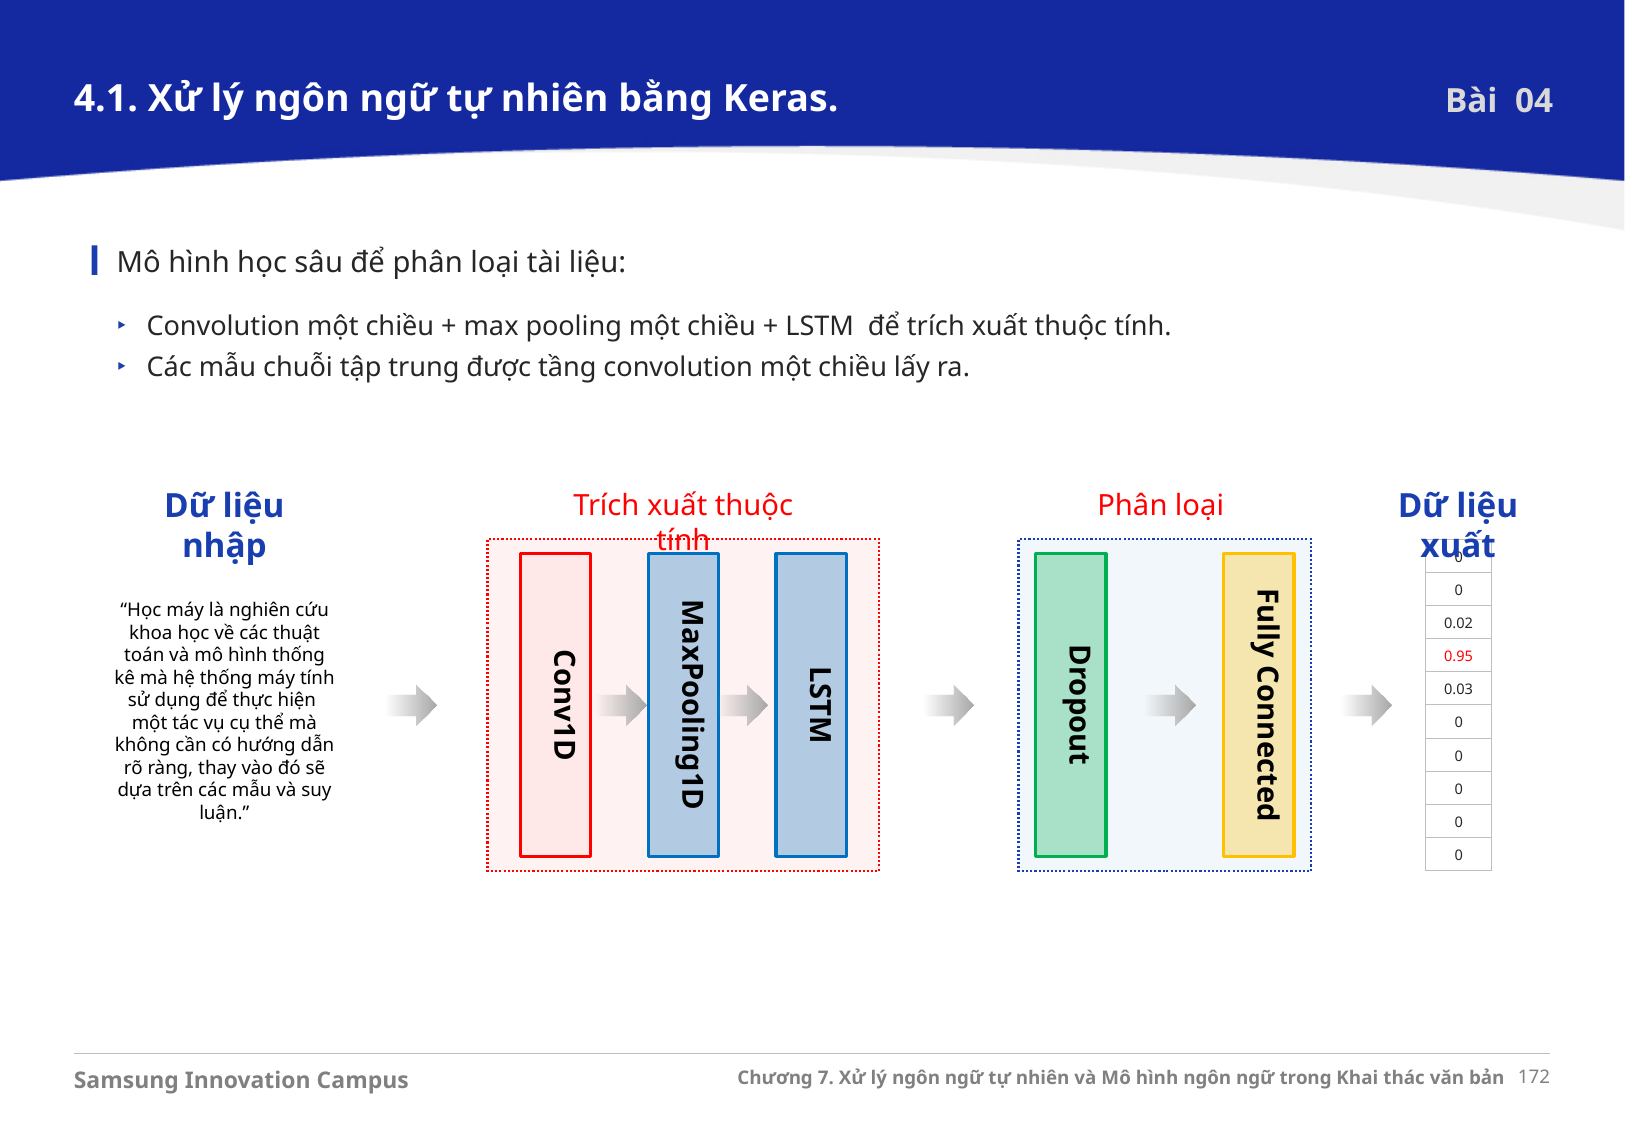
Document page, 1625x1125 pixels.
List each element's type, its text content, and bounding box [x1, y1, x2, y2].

text_box Dữ liệu nhập [147, 476, 302, 572]
table_cell 0 [1426, 838, 1491, 870]
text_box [73, 73, 1554, 120]
text_box Convolution một chiều + max pooling một chiều + LSTM để trích xuất thuộc tính. Các mẫu chuỗi tập trung được tầng convolution một chiều lấy ra. [116, 296, 1534, 395]
text_box Dữ liệu xuất [1380, 476, 1536, 572]
table_cell 0 [1426, 705, 1491, 738]
text_box “Học máy là nghiên cứu khoa học về các thuật toán và mô hình thống kê mà hệ thống máy tính sử dụng để thực hiện một tác vụ cụ thể mà không cần có hướng dẫn rõ ràng, thay vào đó sẽ dựa trên các mẫu và suy luận.” [99, 590, 350, 831]
table_cell 0.02 [1426, 606, 1491, 638]
table_cell 0 [1426, 573, 1491, 605]
table_cell 0 [1426, 739, 1491, 771]
text_box [921, 682, 975, 729]
table_cell 0 [1426, 805, 1491, 837]
table_cell 0 [1426, 772, 1491, 804]
table_cell 0.95 [1426, 639, 1491, 671]
text_box [384, 682, 438, 729]
table_cell 0.03 [1426, 672, 1491, 704]
picture [0, 0, 1625, 1125]
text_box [91, 243, 1533, 279]
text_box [1017, 479, 1311, 871]
text_box [1340, 682, 1394, 729]
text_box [487, 479, 880, 871]
